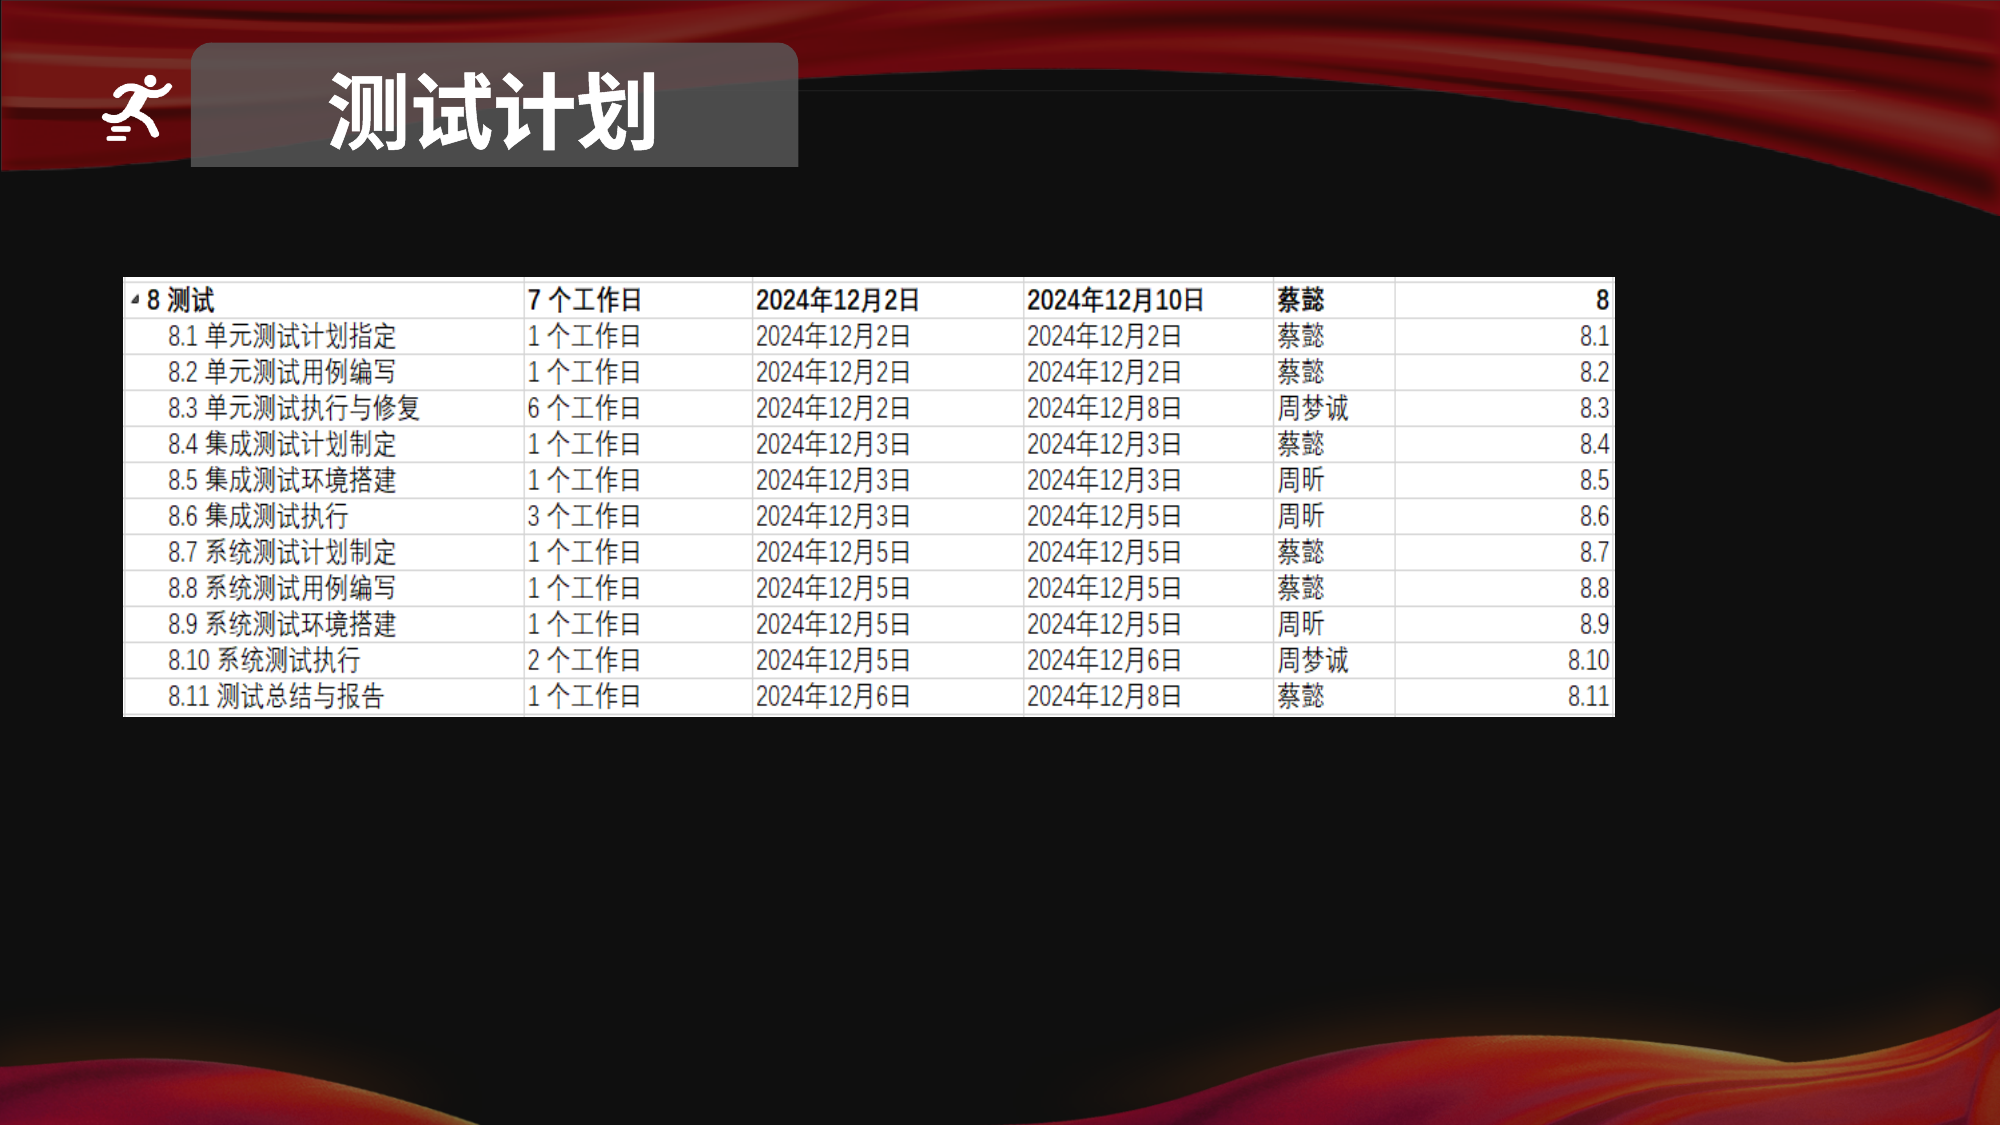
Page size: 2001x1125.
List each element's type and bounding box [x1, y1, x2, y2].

picture [0, 981, 2000, 1125]
picture [0, 0, 2000, 216]
picture [123, 277, 1615, 717]
